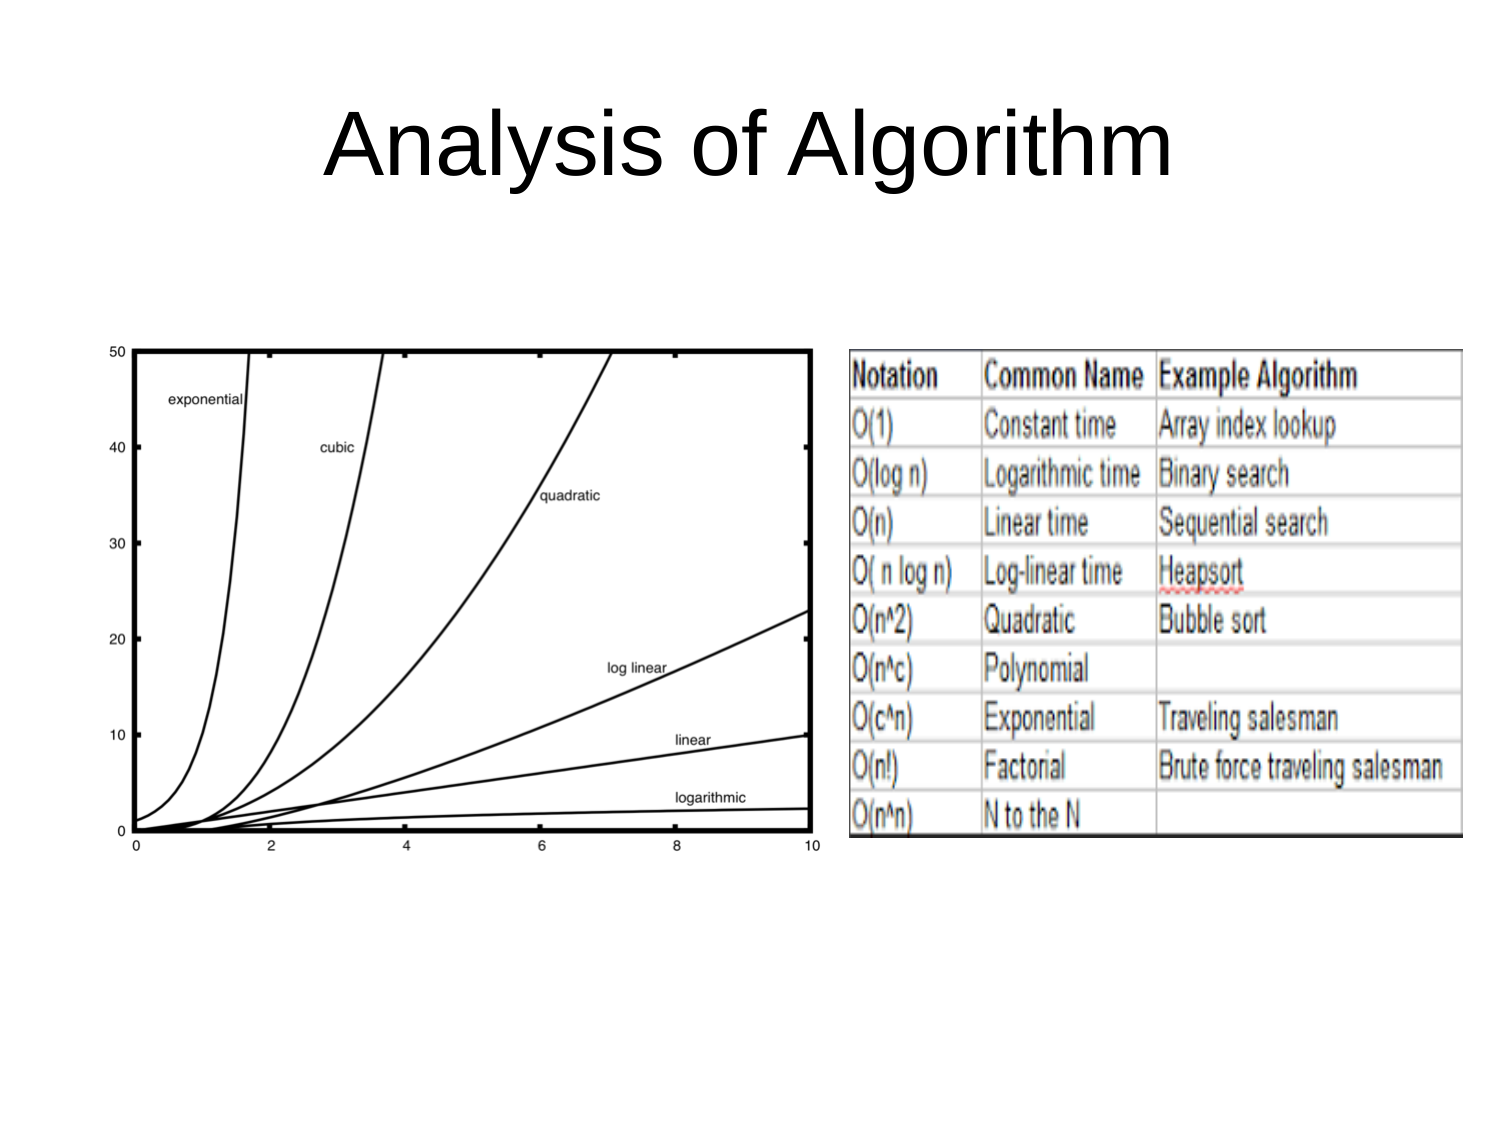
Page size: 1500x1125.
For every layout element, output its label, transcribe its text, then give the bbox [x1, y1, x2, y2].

picture [849, 349, 1463, 838]
title Analysis of Algorithm [74, 44, 1426, 233]
picture [99, 337, 832, 862]
